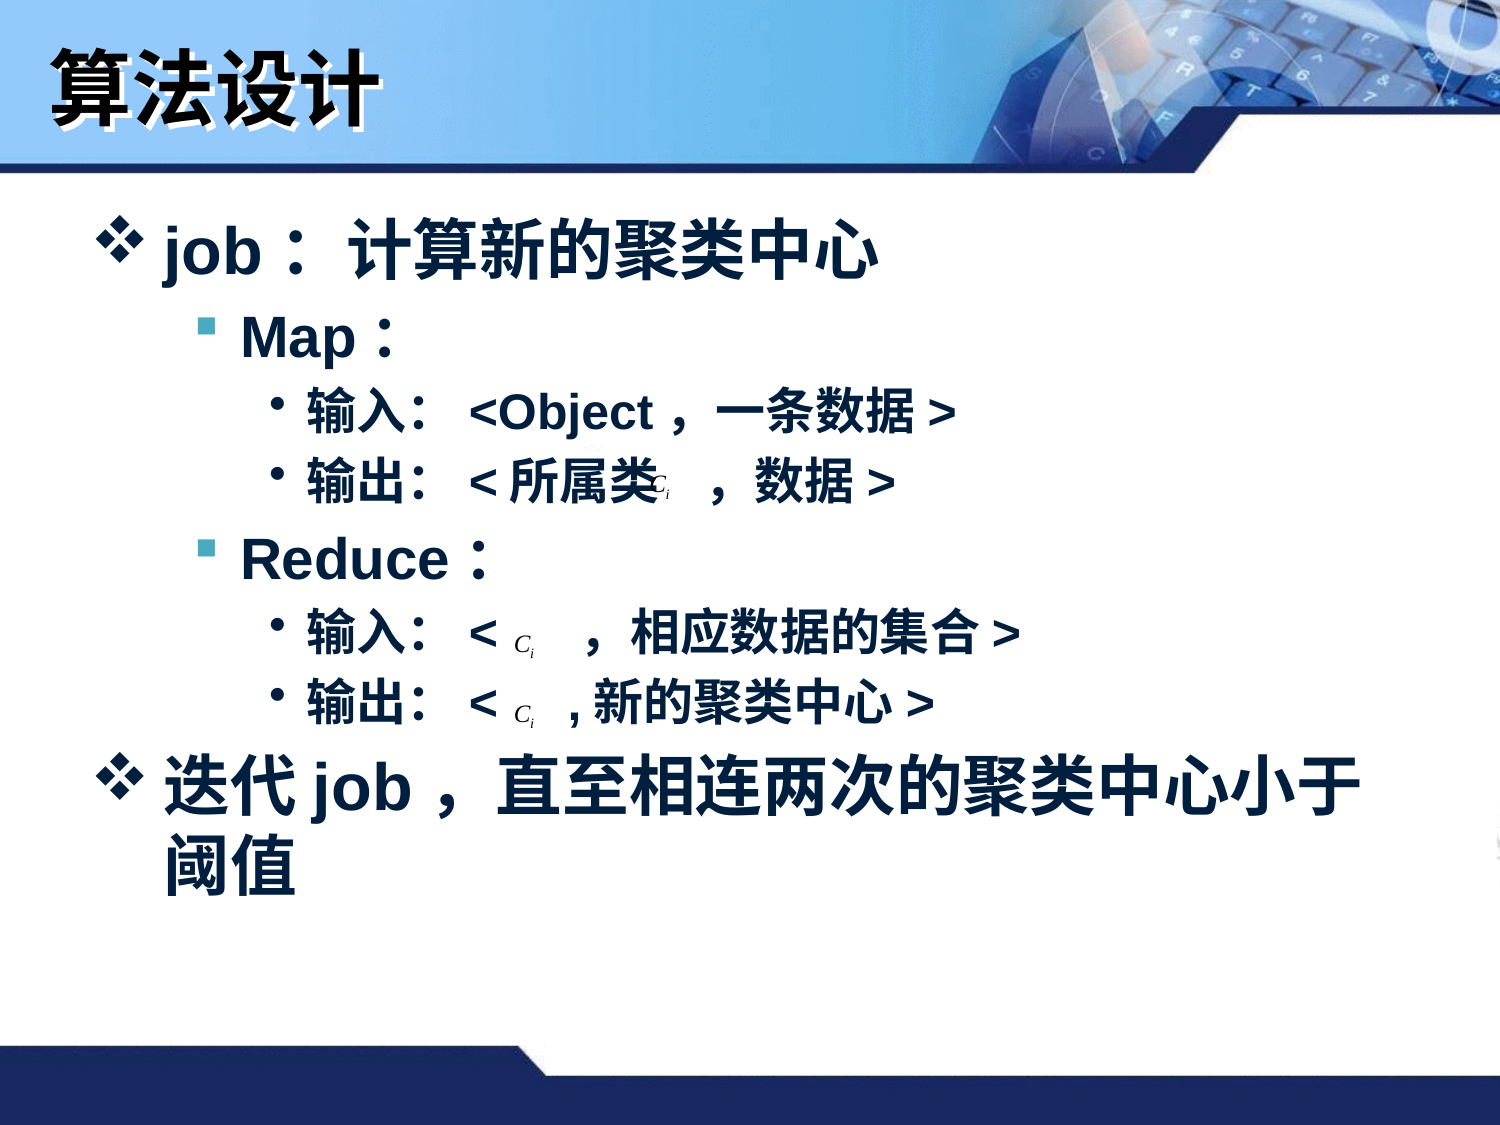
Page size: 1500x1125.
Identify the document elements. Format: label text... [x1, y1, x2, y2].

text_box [646, 467, 676, 506]
title 算法设计 [33, 23, 1408, 150]
picture [0, 0, 1500, 1125]
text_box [510, 627, 541, 666]
list job：计算新的聚类中心 Map： 输入：<Object，一条数据> 输出：<所属类 ，数据> Reduce： 输入：< ，相应数据的集合> 输出：< ,新的聚类中心> 迭代job，直至相连两次的聚类中心小于阈值 [74, 199, 1426, 1011]
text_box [510, 697, 541, 736]
